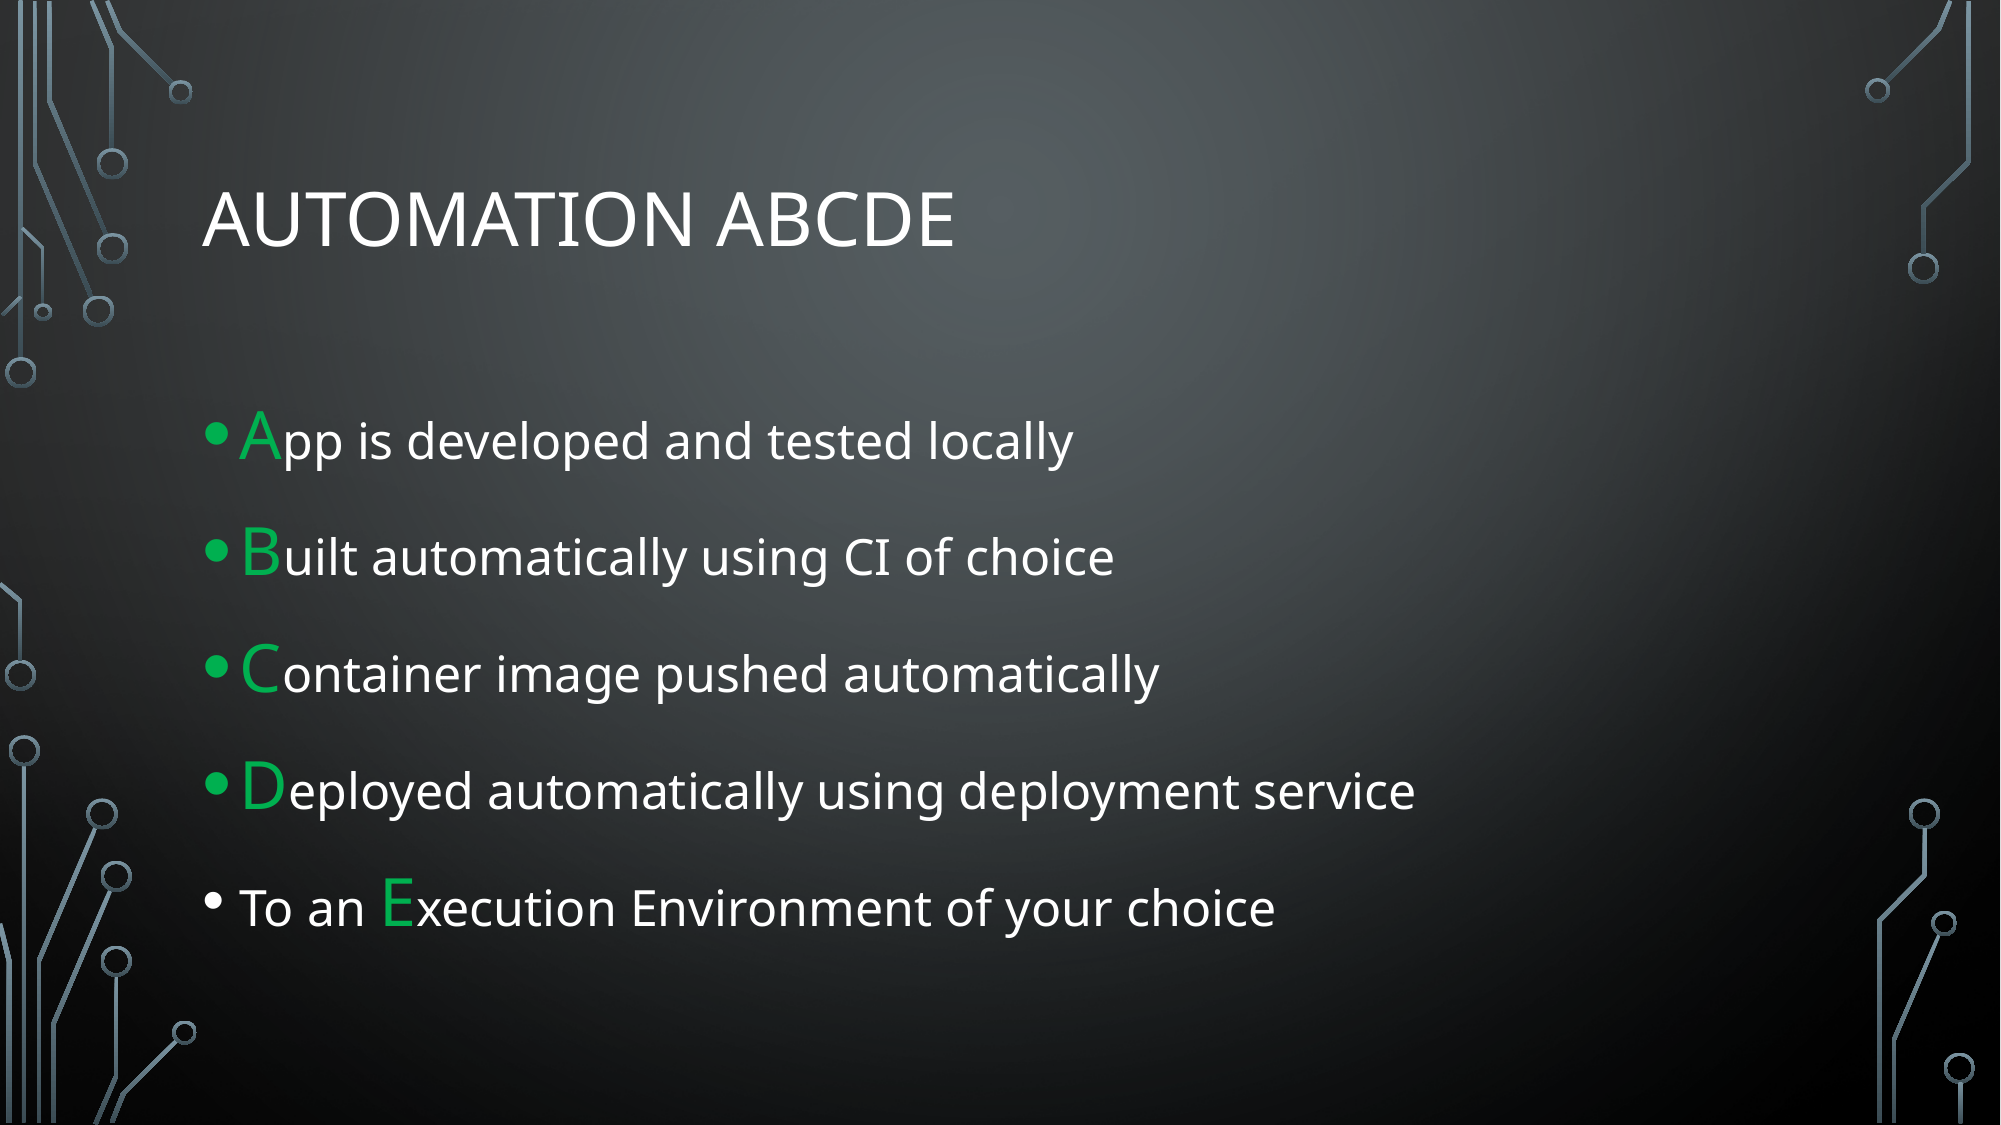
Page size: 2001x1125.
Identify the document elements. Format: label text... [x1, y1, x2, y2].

title Automation ABCDE [187, 101, 1813, 344]
list App is developed and tested locally Built automatically using CI of choice Container image pushed automatically Deployed automatically using deployment service To an Execution Environment of your choice [187, 369, 1813, 950]
